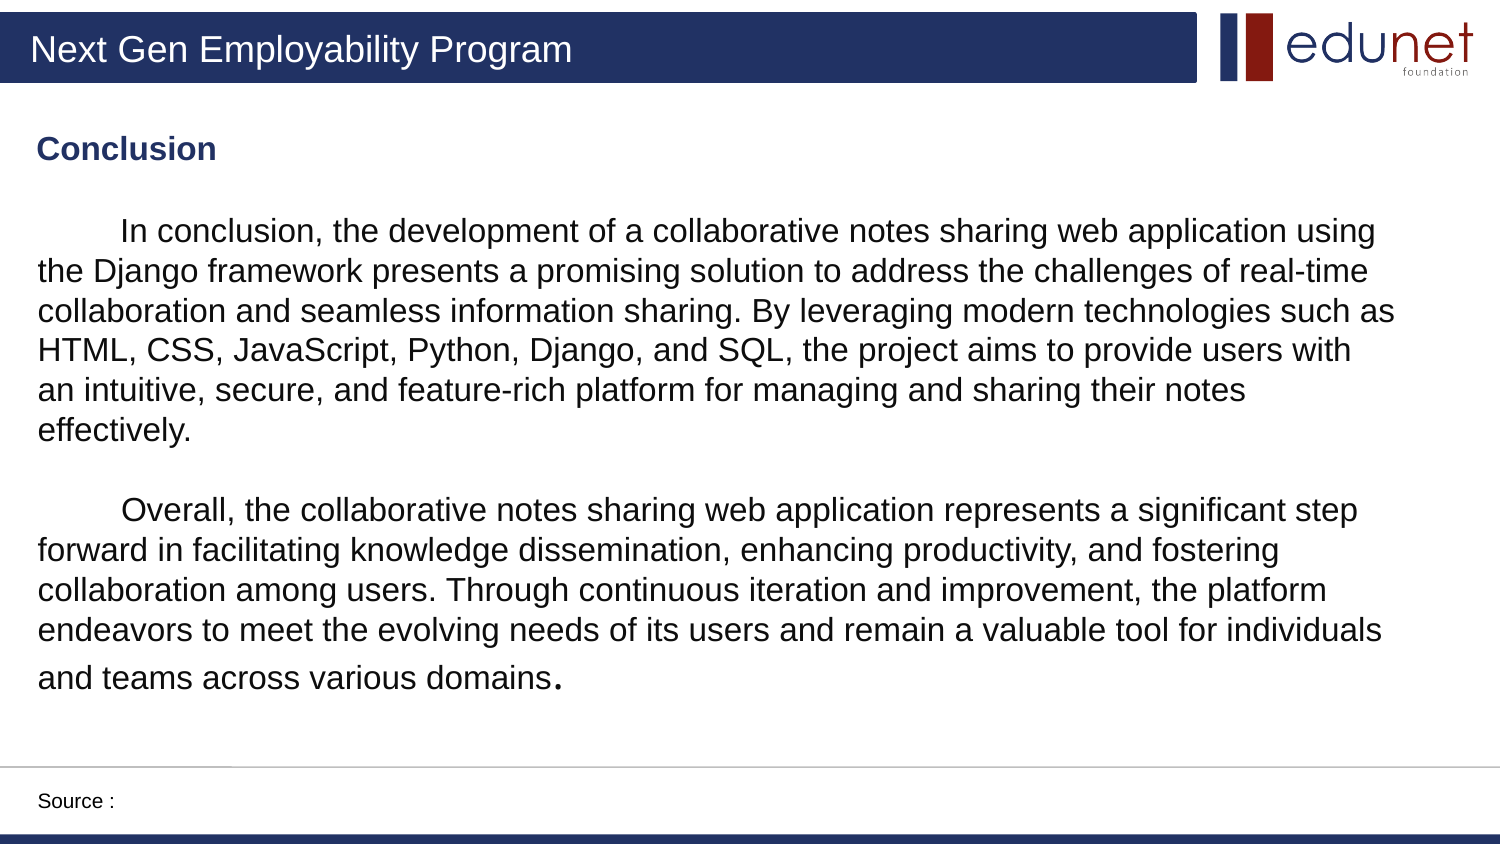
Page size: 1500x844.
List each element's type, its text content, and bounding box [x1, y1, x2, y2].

title Conclusion [21, 111, 504, 165]
text_box Source : [22, 773, 139, 826]
picture [1279, 14, 1482, 83]
text_box In conclusion, the development of a collaborative notes sharing web application using the Django framework presents a promising solution to address the challenges of real-time collaboration and seamless information sharing. By leveraging modern technologies such as HTML, CSS, JavaScript, Python, Django, and SQL, the project aims to provide users with an intuitive, secure, and feature-rich platform for managing and sharing their notes effectively. Overall, the collaborative notes sharing web application represents a significant step forward in facilitating knowledge dissemination, enhancing productivity, and fostering collaboration among users. Through continuous iteration and improvement, the platform endeavors to meet the evolving needs of its users and remain a valuable tool for individuals and teams across various domains. [22, 166, 1415, 706]
